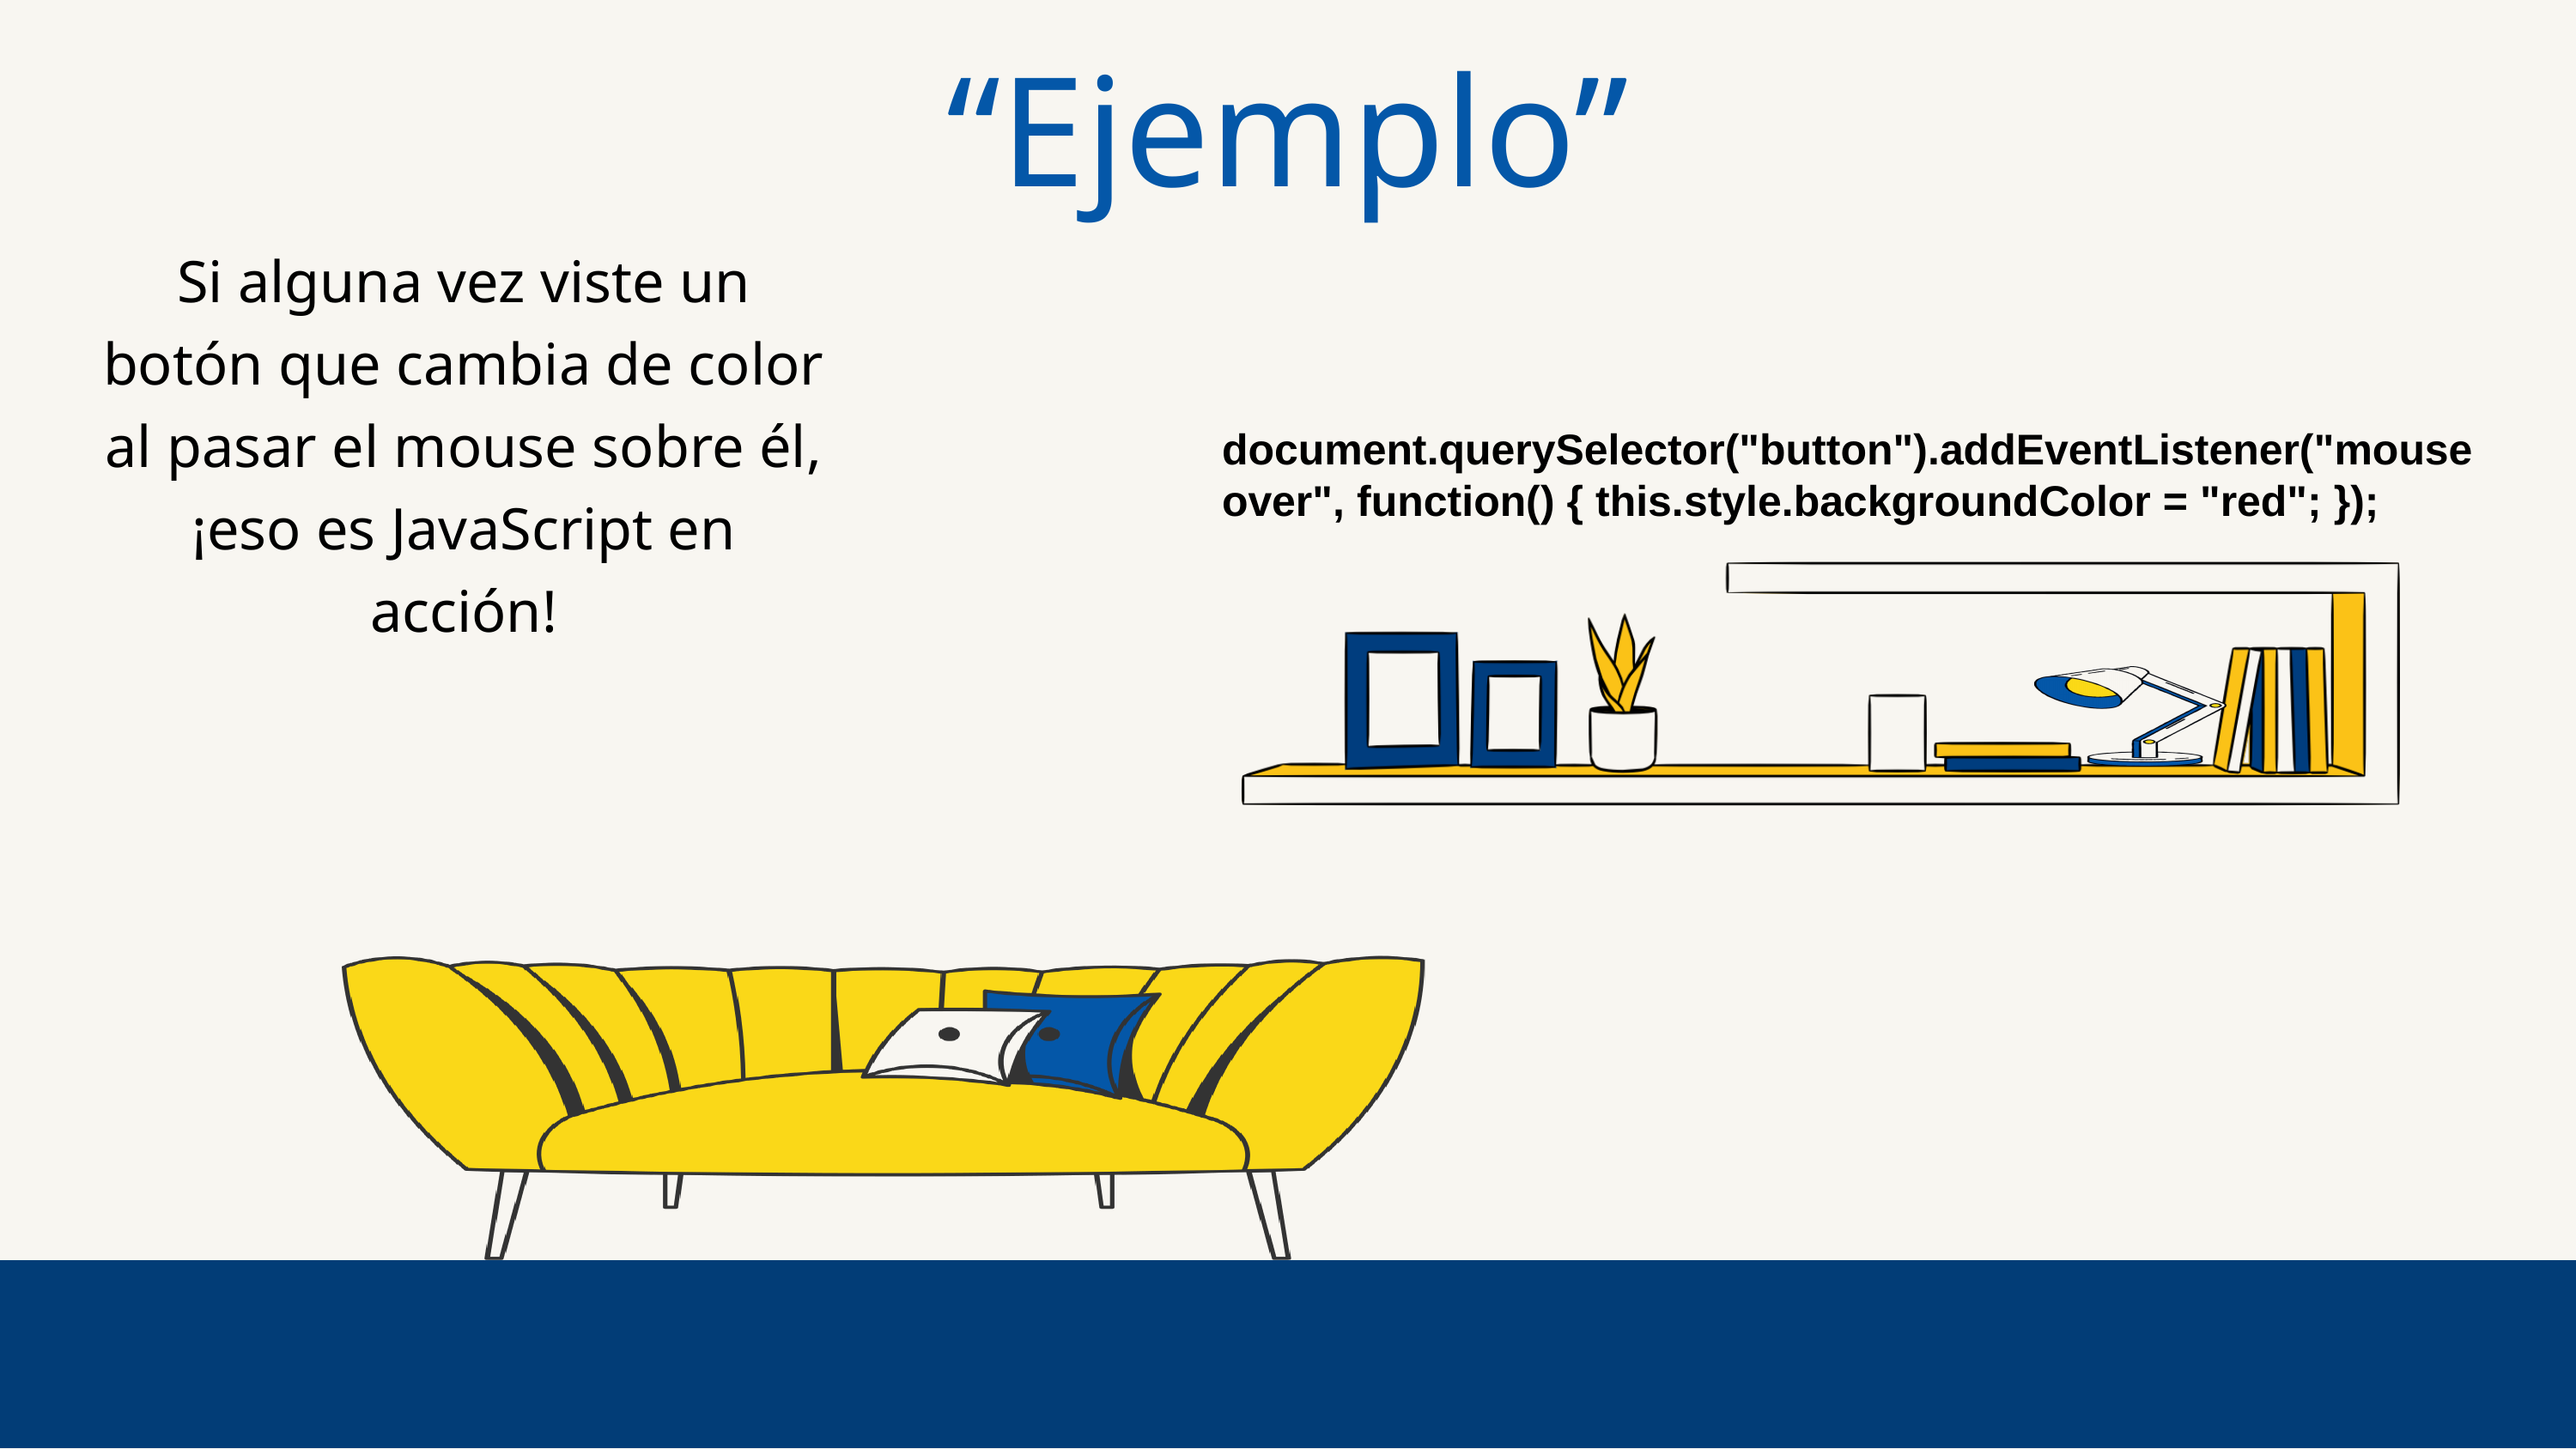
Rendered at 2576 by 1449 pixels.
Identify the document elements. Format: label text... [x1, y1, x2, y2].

text_box [342, 955, 1425, 1260]
text_box “Ejemplo” [144, 70, 2431, 216]
text_box [0, 1259, 2576, 1449]
picture [1242, 561, 2400, 807]
text_box document.querySelector("button").addEventListener("mouseover", function() { this.style.backgroundColor = "red"; }); [1209, 408, 2507, 537]
text_box Si alguna vez viste un botón que cambia de color al pasar el mouse sobre él, ¡eso es JavaScript en acción! [95, 232, 832, 644]
